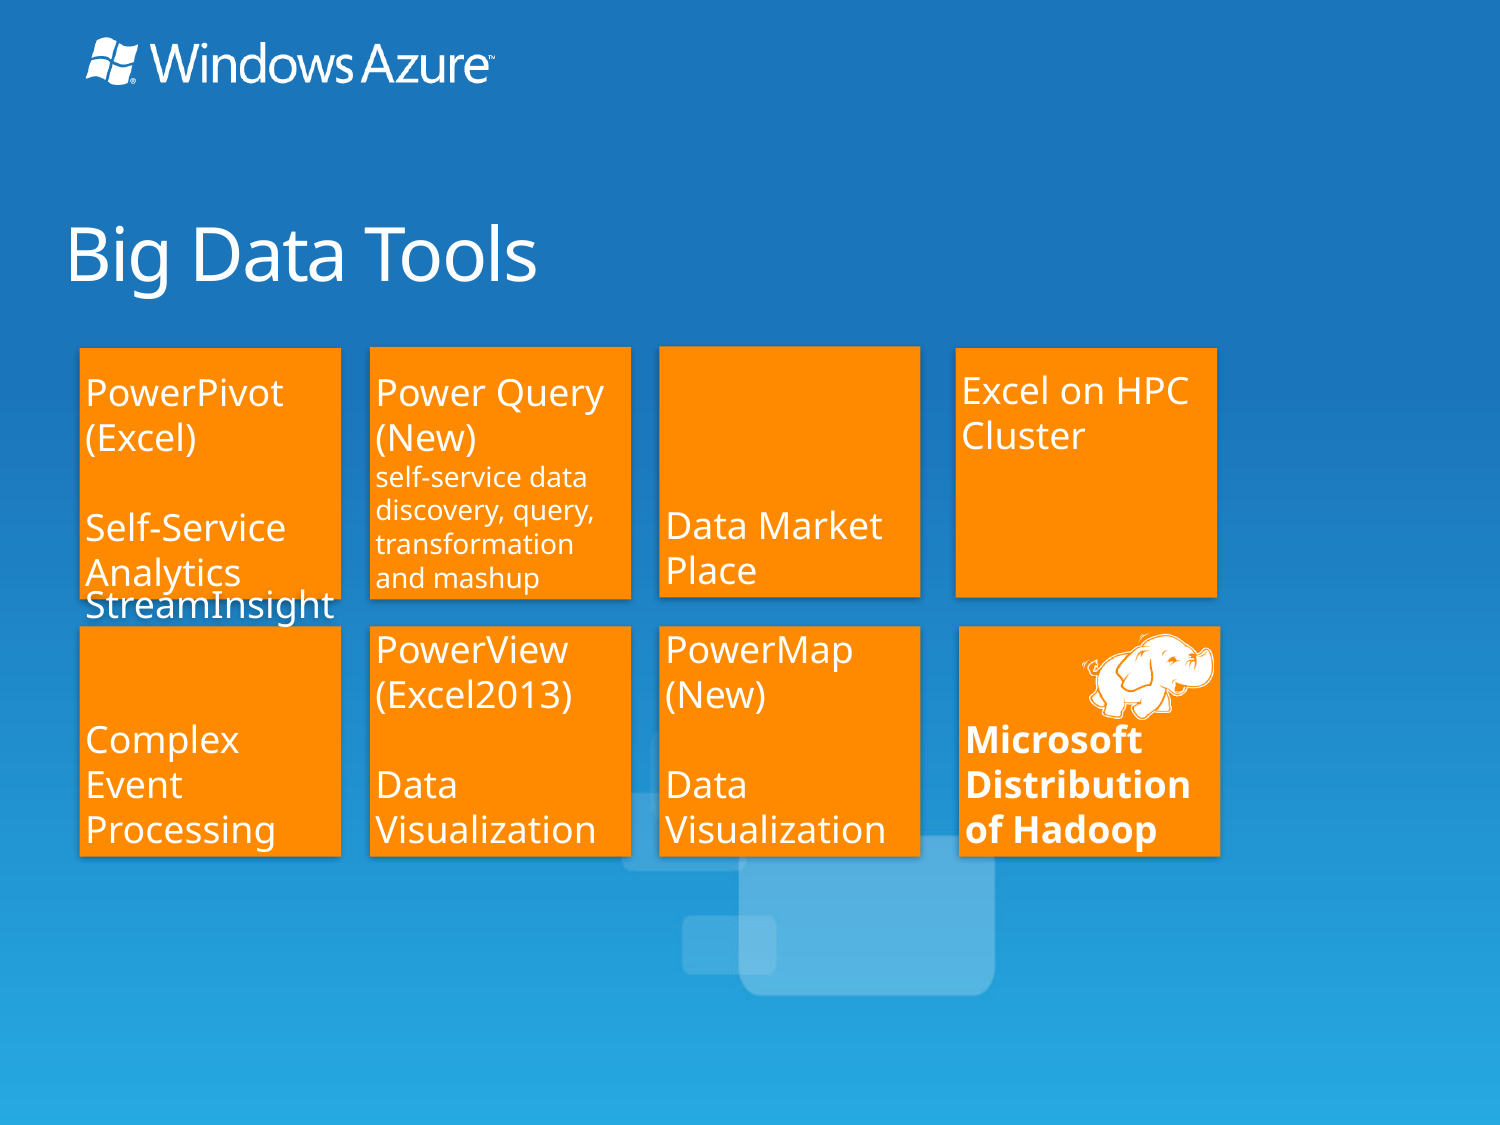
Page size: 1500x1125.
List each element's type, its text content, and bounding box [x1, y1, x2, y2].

text_box Big Data Tools [63, 211, 1436, 304]
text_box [79, 347, 1221, 857]
picture [0, 0, 1500, 1125]
